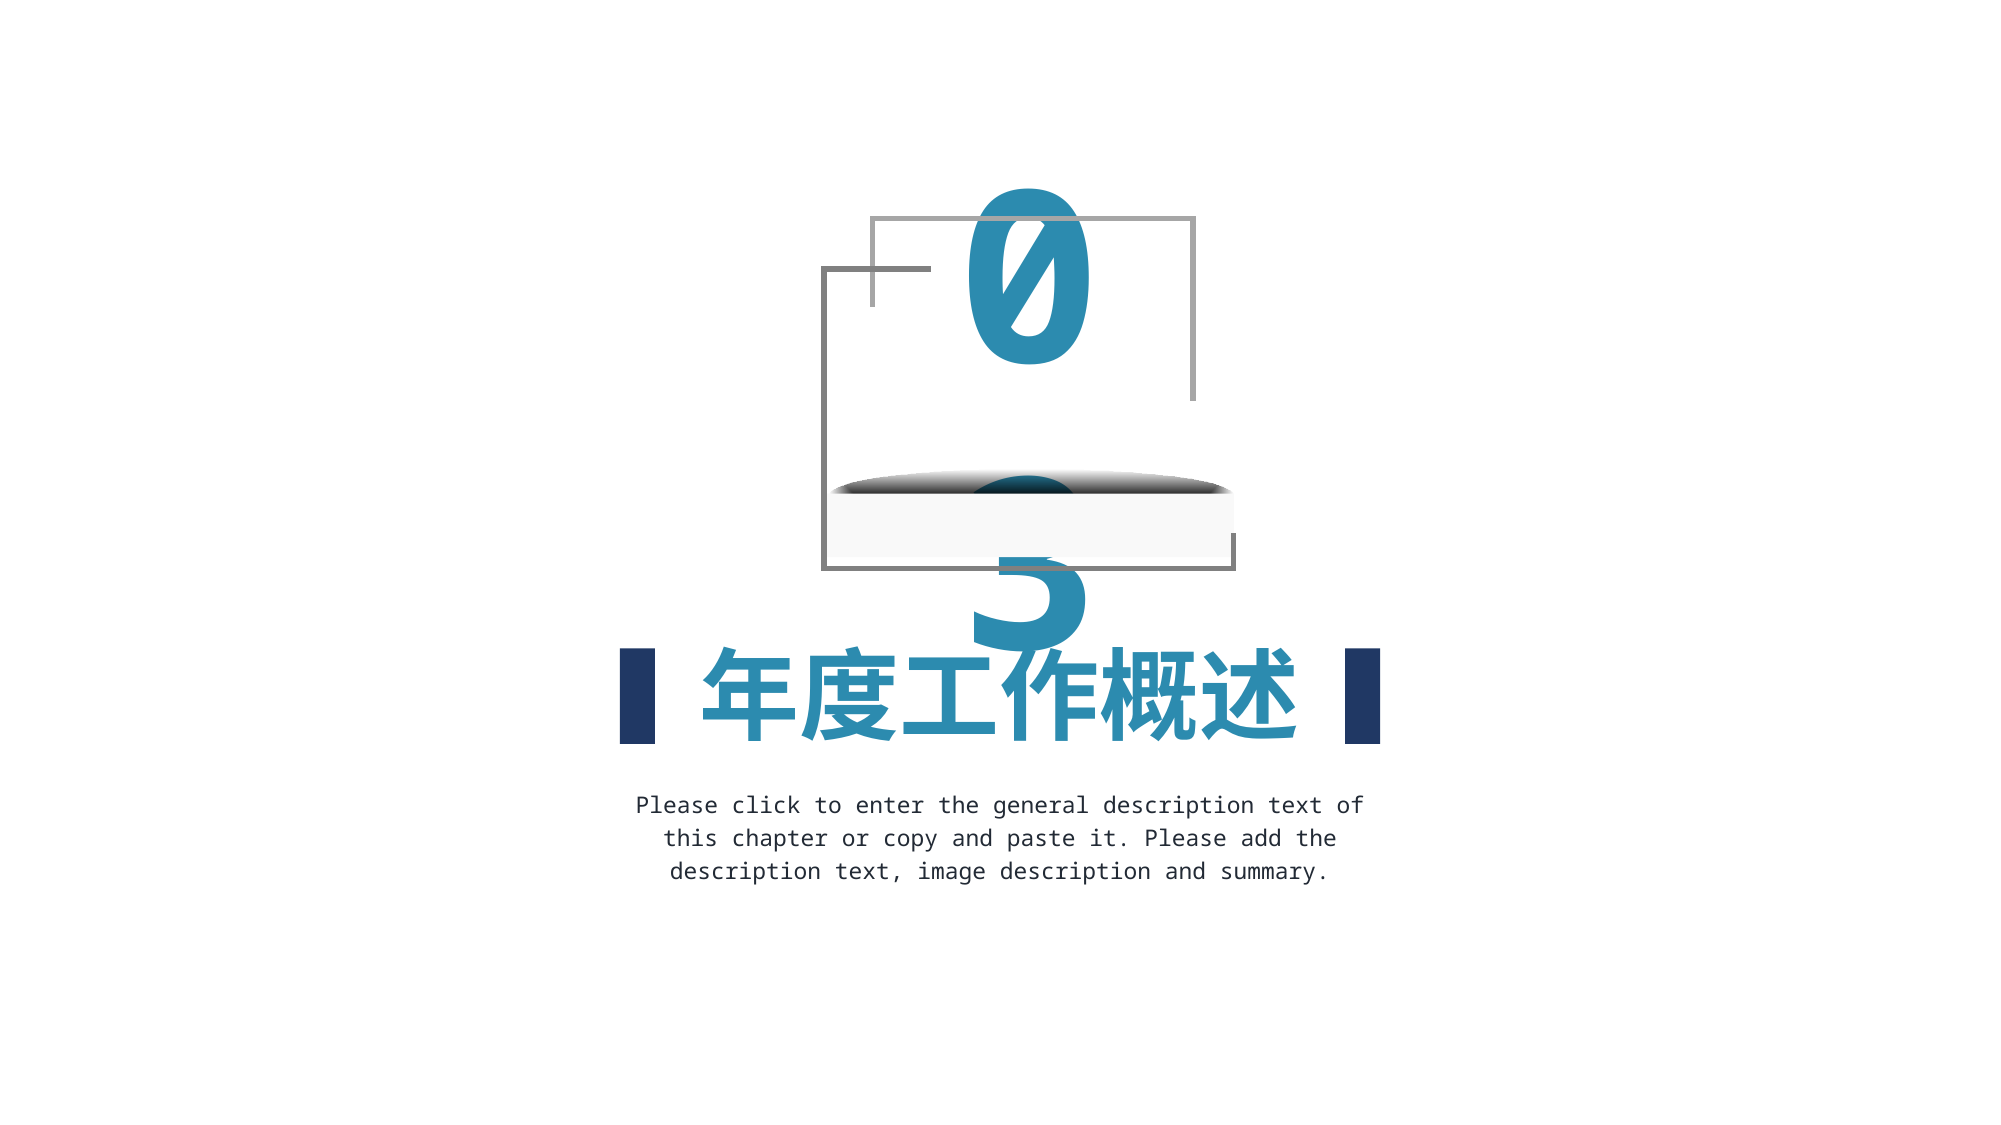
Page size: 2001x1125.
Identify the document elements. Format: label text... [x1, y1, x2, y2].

text_box 年度工作概述 [685, 625, 1315, 760]
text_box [823, 257, 1234, 563]
text_box [871, 217, 1194, 257]
text_box [1344, 647, 1381, 745]
text_box [619, 647, 656, 745]
text_box Please click to enter the general description text of this chapter or copy and paste it. Please add the description text, image description and summary. [594, 778, 1406, 892]
text_box [823, 533, 1235, 570]
